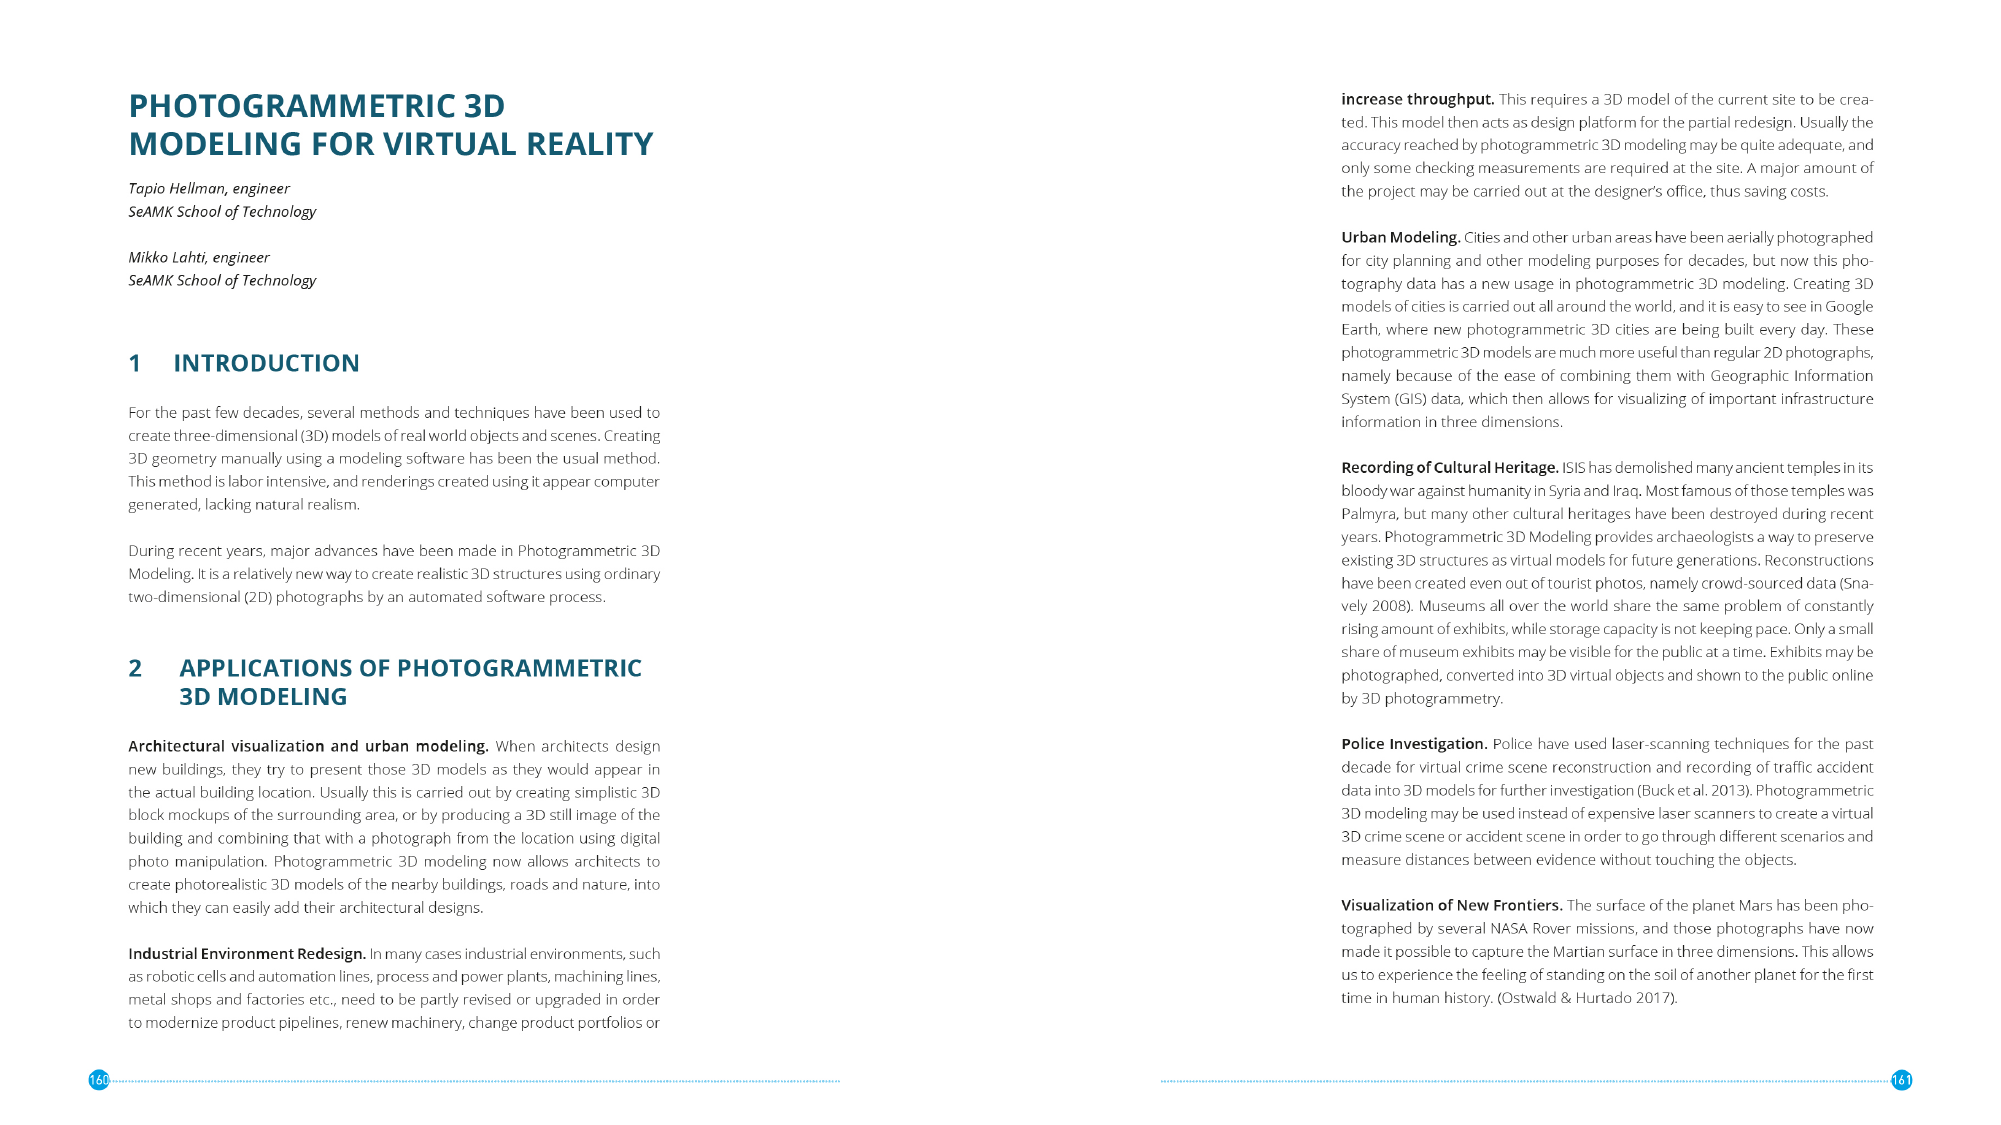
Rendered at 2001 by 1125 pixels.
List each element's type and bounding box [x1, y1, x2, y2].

picture [47, 0, 840, 1125]
picture [1160, 0, 1953, 1125]
